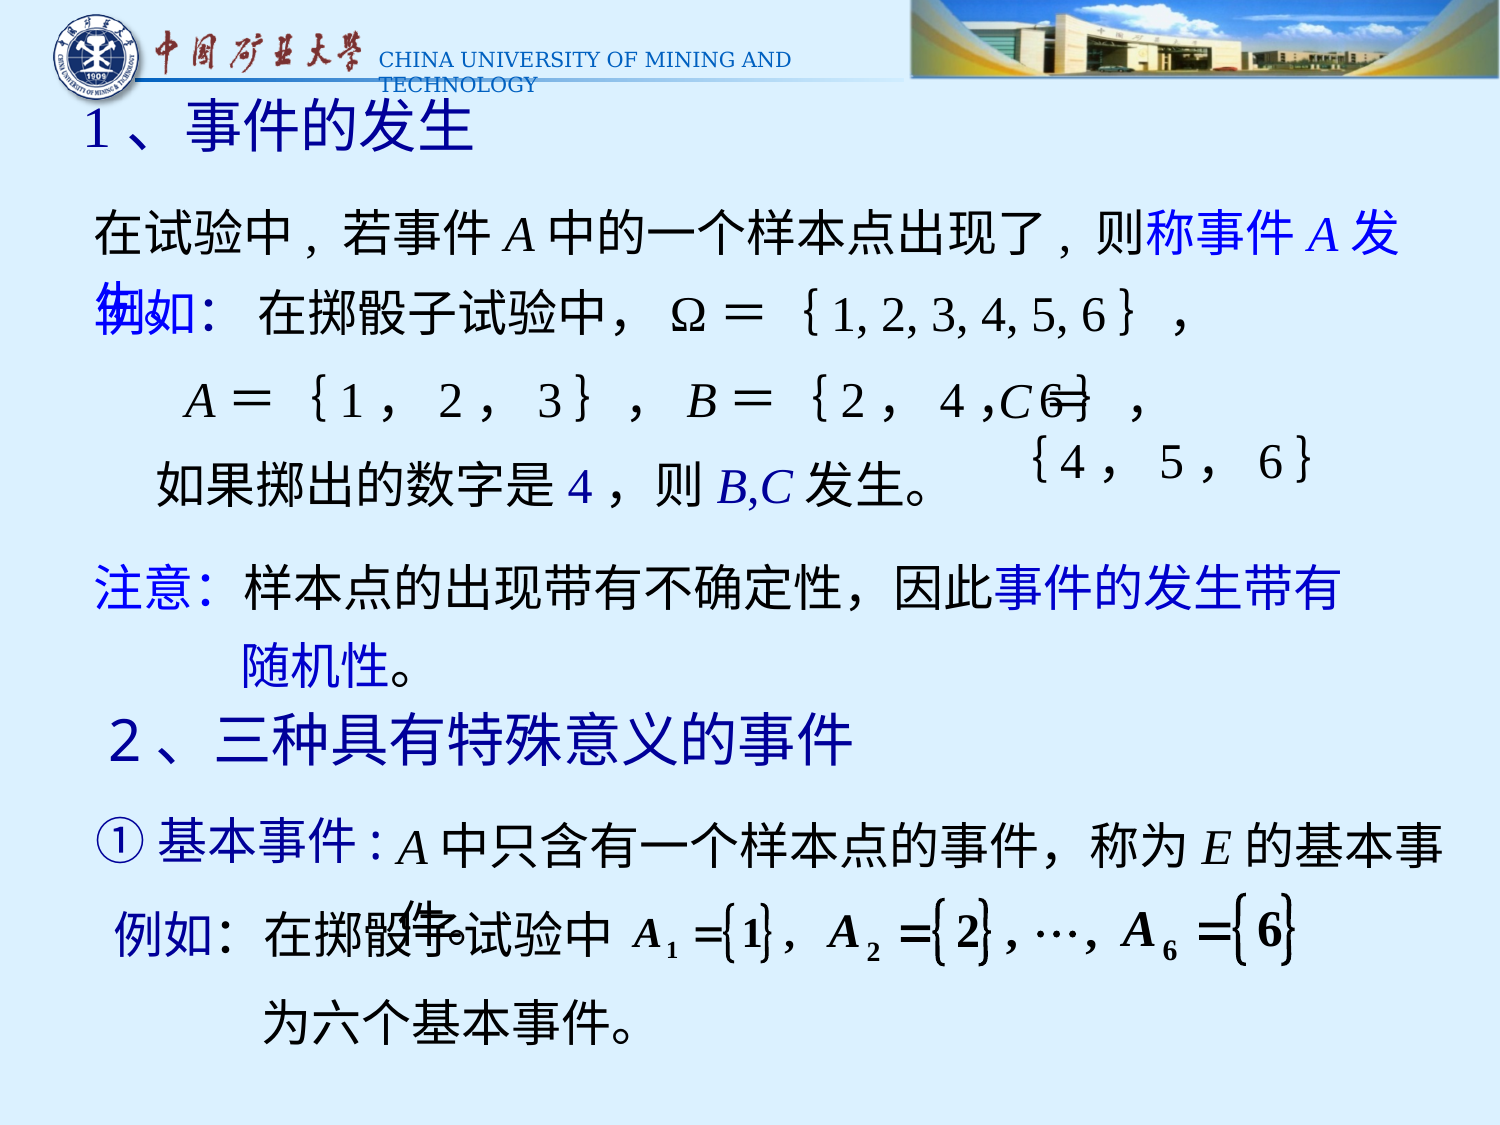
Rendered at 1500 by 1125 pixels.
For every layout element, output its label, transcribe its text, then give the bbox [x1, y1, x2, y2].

text_box 为六个基本事件。 [246, 984, 677, 1059]
text_box C＝｛4，5，6｝ [983, 361, 1441, 497]
text_box 例如： 在掷骰子试验中，Ω＝｛1, 2, 3, 4, 5, 6｝， [81, 274, 1415, 350]
title 1、事件的发生 [48, 81, 510, 182]
text_box 例如：在掷骰子试验中 [99, 895, 629, 971]
text_box 在试验中, 若事件A中的一个样本点出现了, 则称事件A发生。 [78, 181, 1432, 341]
picture [912, 0, 1497, 77]
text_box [623, 900, 802, 973]
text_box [1110, 890, 1312, 977]
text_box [817, 895, 1105, 977]
text_box A＝｛1，2，3｝，B＝｛2，4，6｝， [170, 360, 1411, 436]
picture [49, 10, 150, 81]
text_box 注意：样本点的出现带有不确定性，因此事件的发生带有 随机性。 [78, 530, 1444, 702]
text_box 2、三种具有特殊意义的事件 [95, 702, 1145, 804]
text_box 如果掷出的数字是4，则B,C发生。 [141, 445, 1084, 521]
text_box ①基本事件: [80, 801, 382, 877]
text_box A中只含有一个样本点的事件，称为E的基本事件。 [382, 788, 1498, 960]
